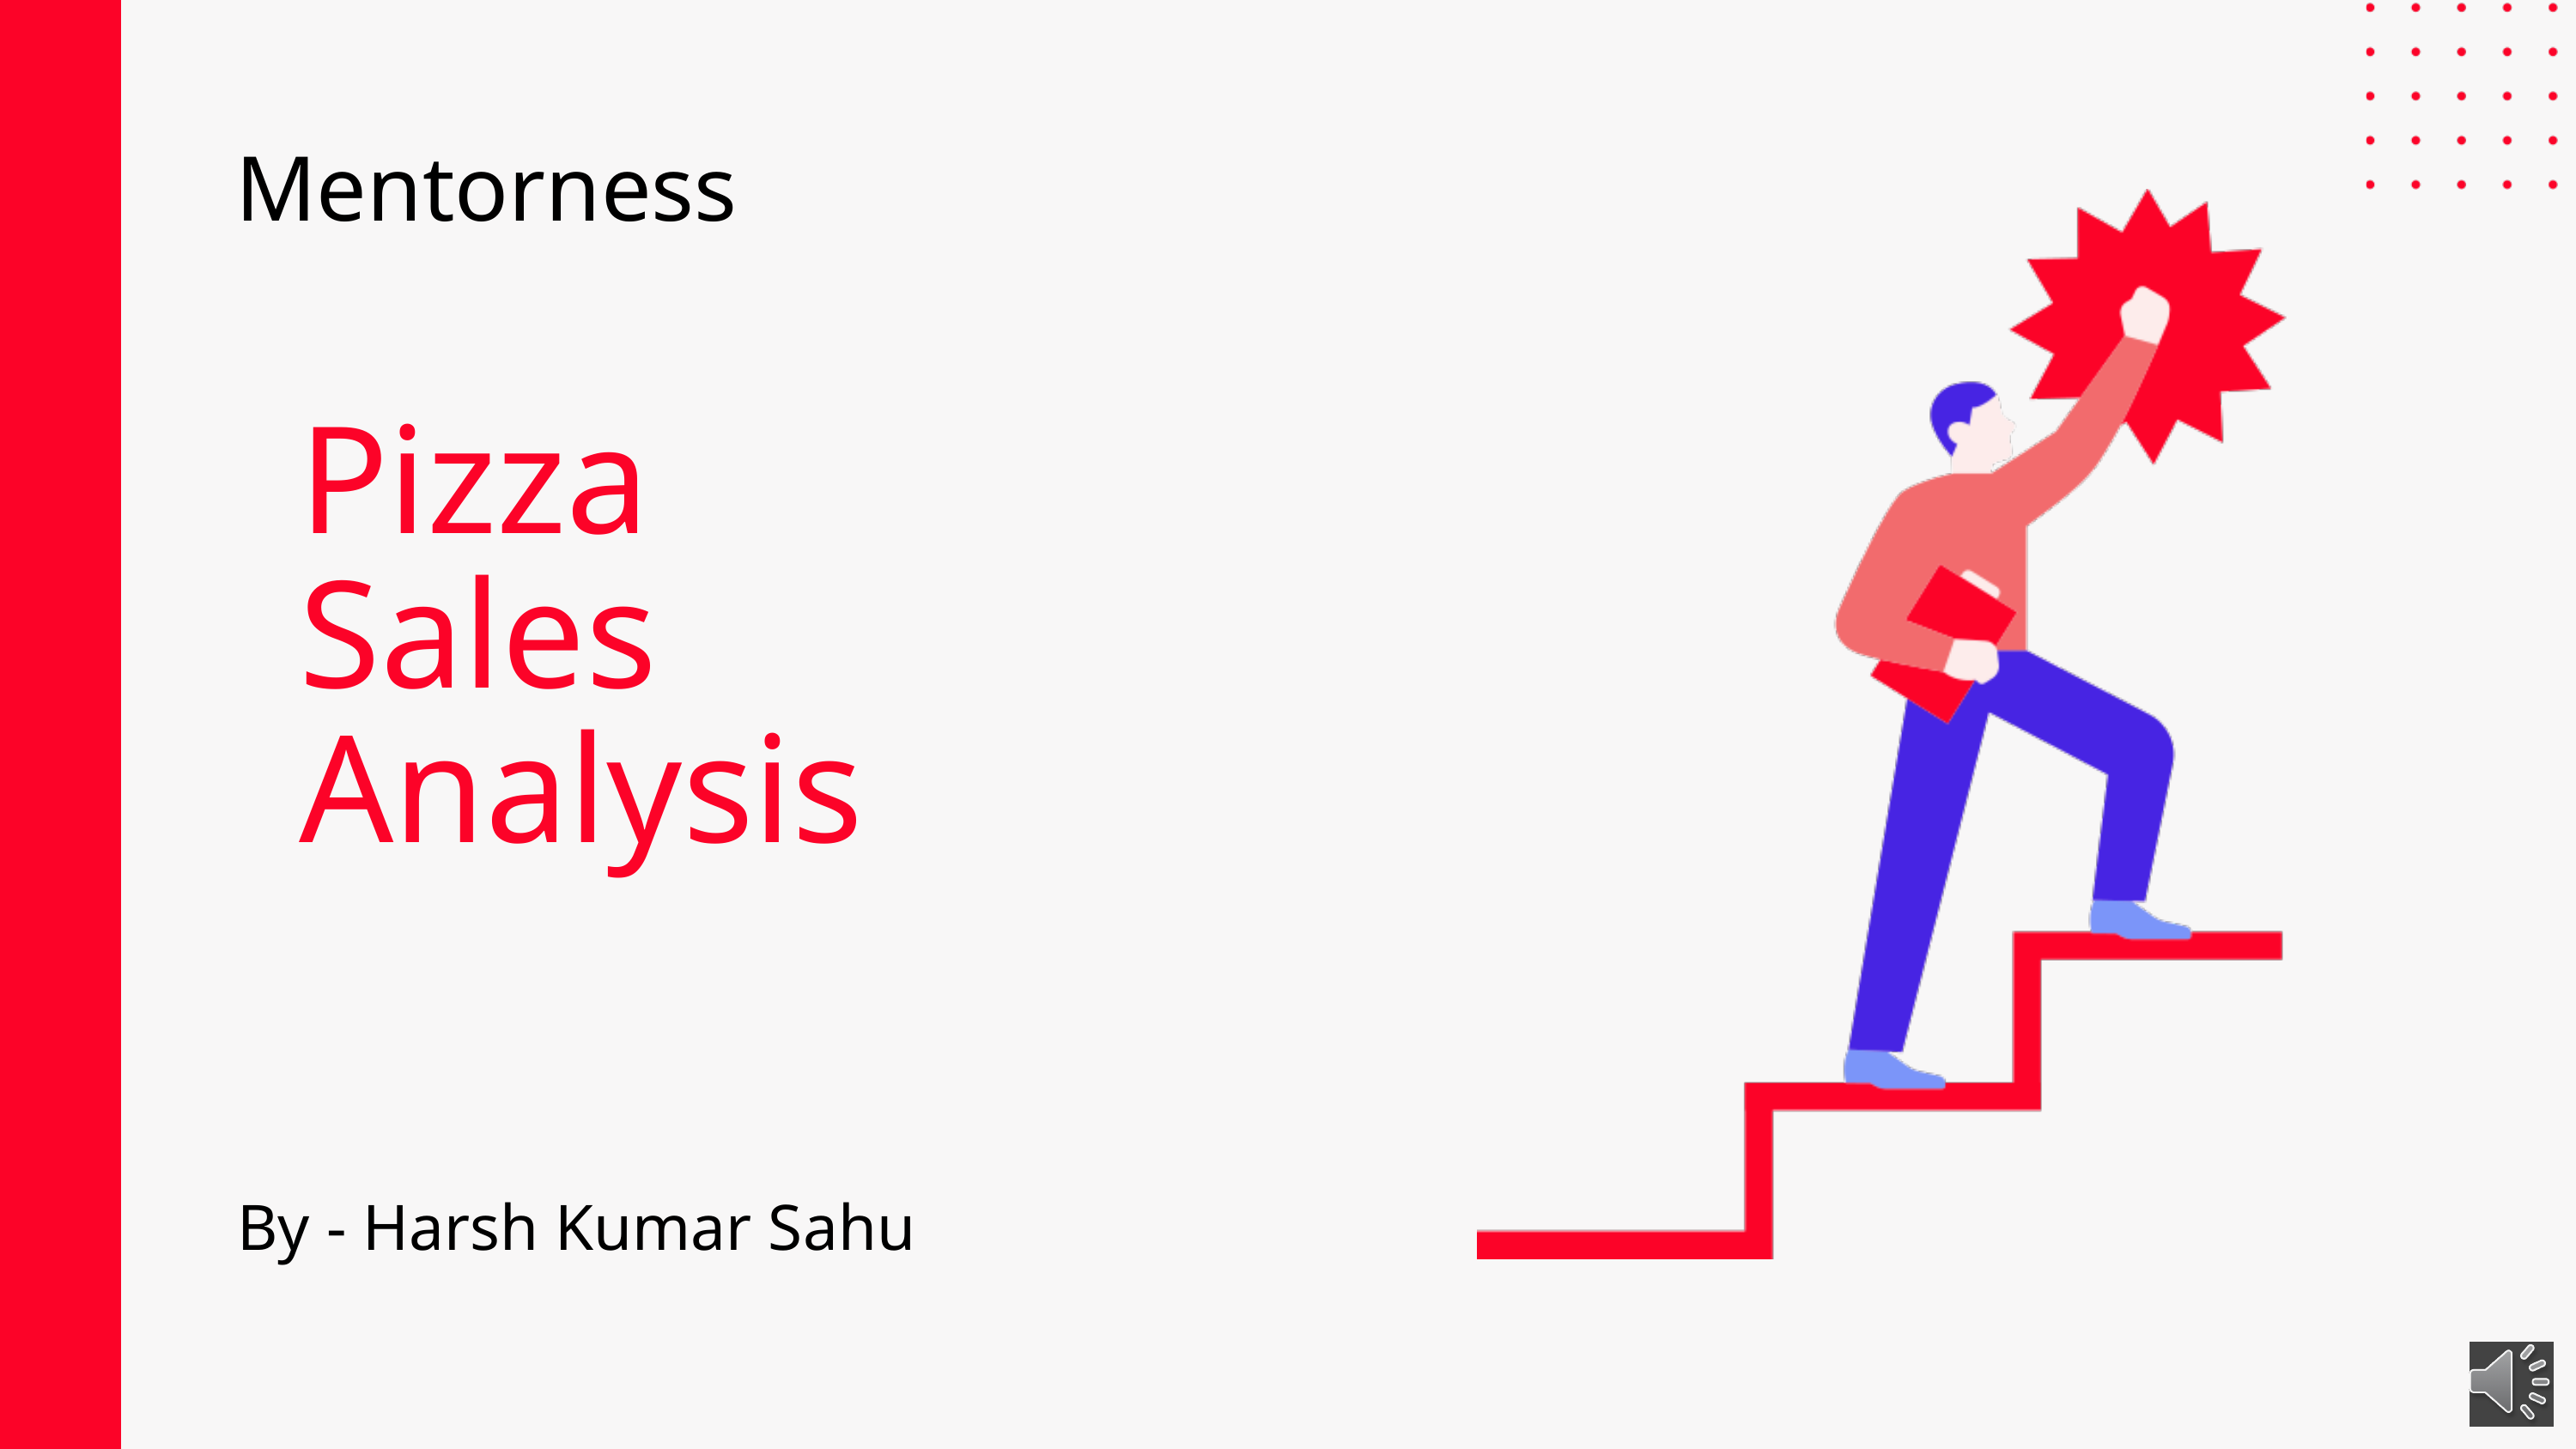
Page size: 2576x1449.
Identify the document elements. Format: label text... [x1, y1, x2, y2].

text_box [0, 0, 122, 1449]
text_box [1477, 189, 2287, 1259]
text_box By - Harsh Kumar Sahu [237, 1197, 1048, 1264]
picture [2468, 1341, 2555, 1428]
text_box [2366, 0, 2576, 190]
text_box Pizza Sales Analysis [299, 409, 1404, 872]
text_box Mentorness [211, 145, 762, 239]
